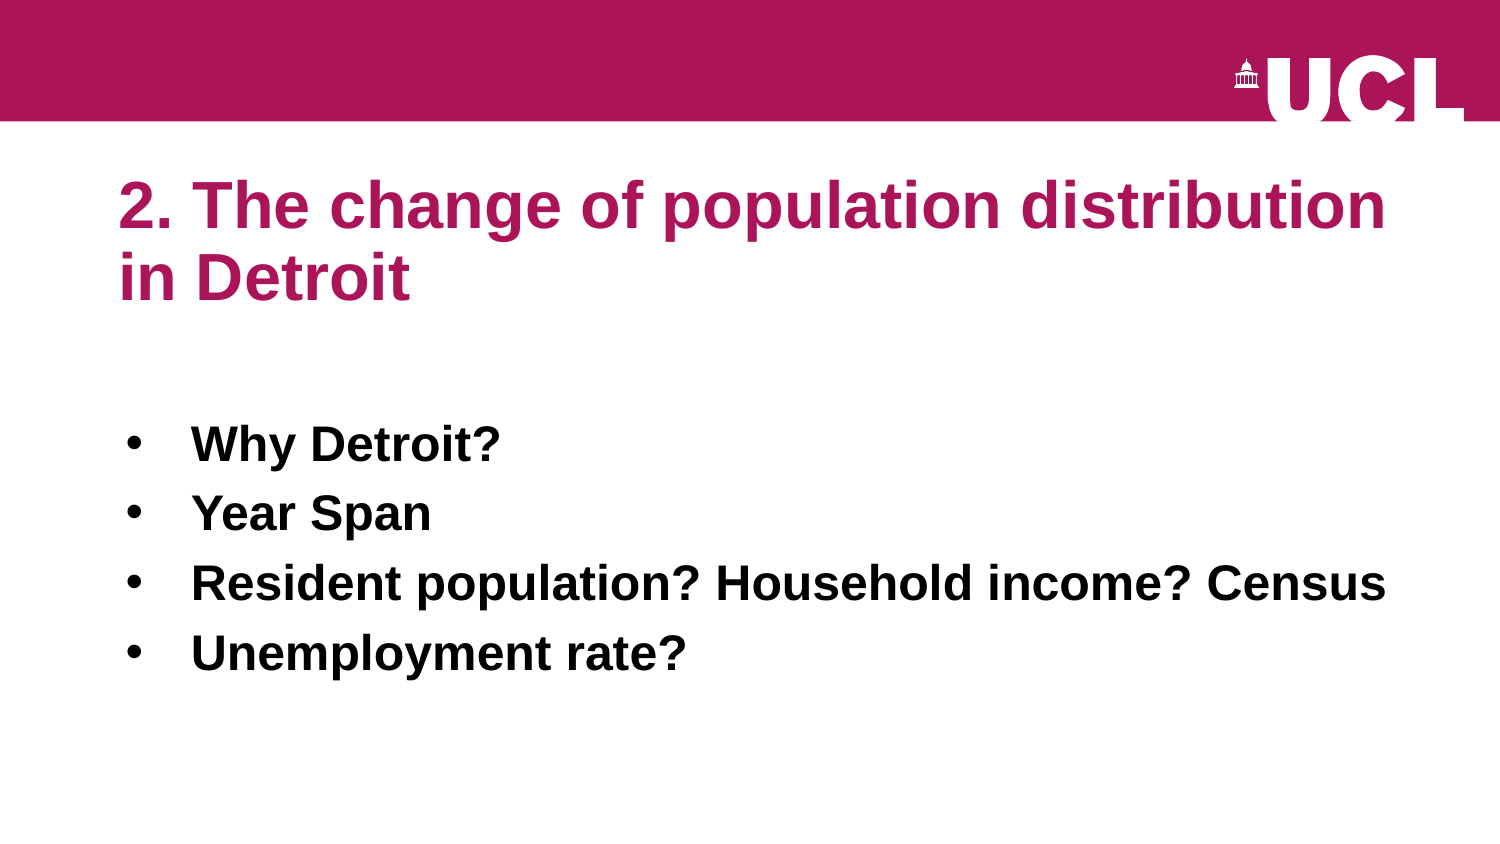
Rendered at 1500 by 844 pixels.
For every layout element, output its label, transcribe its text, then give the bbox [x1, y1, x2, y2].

list 2. The change of population distribution in Detroit Why Detroit? Year Span Resident population? Household income? Census Unemployment rate? [103, 163, 1425, 778]
picture [1234, 58, 1259, 88]
